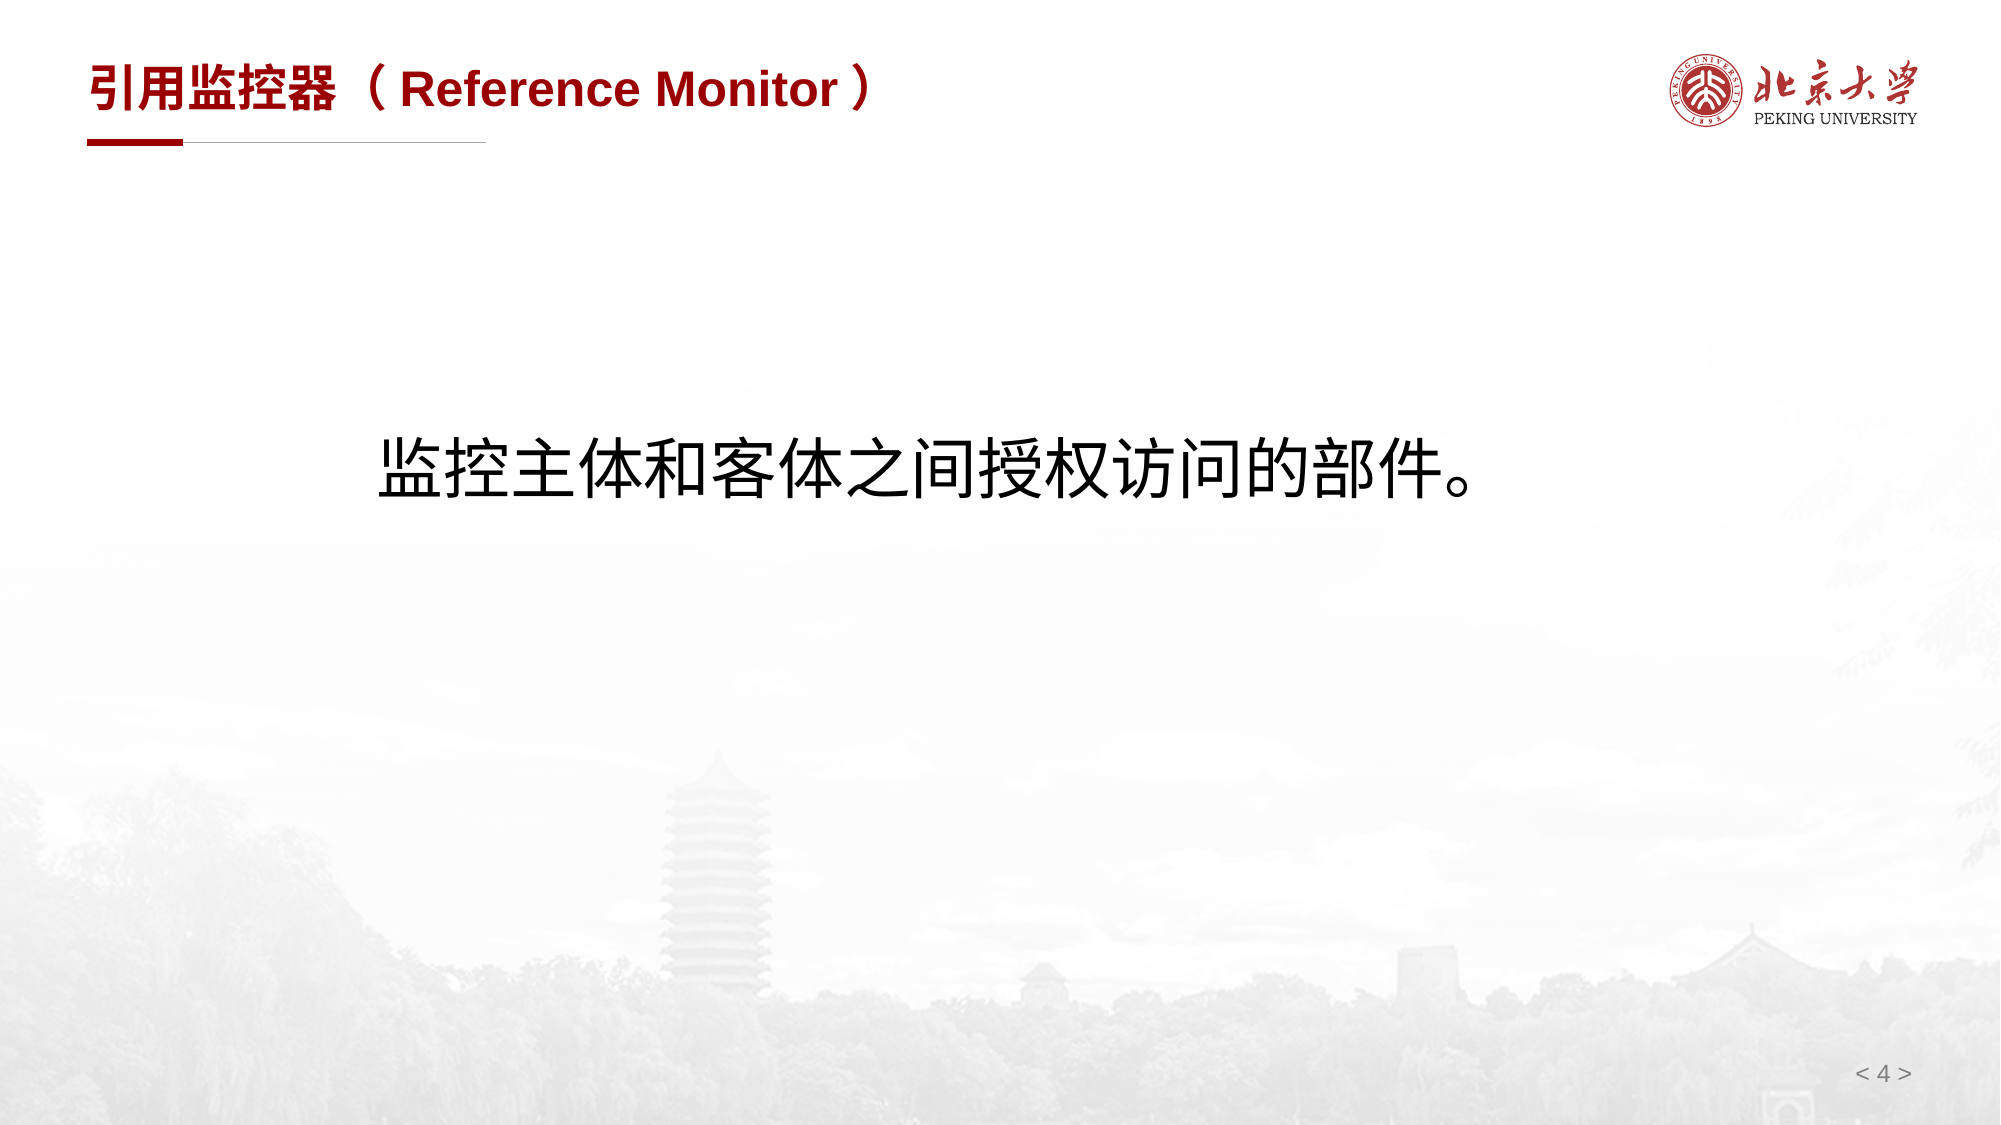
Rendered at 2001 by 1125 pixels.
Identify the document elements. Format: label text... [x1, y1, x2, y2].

picture [0, 0, 2000, 1125]
slide_number < > [1477, 1048, 1928, 1097]
text_box 监控主体和客体之间授权访问的部件。 [362, 419, 1665, 771]
title 引用监控器（Reference Monitor） [72, 39, 1559, 142]
